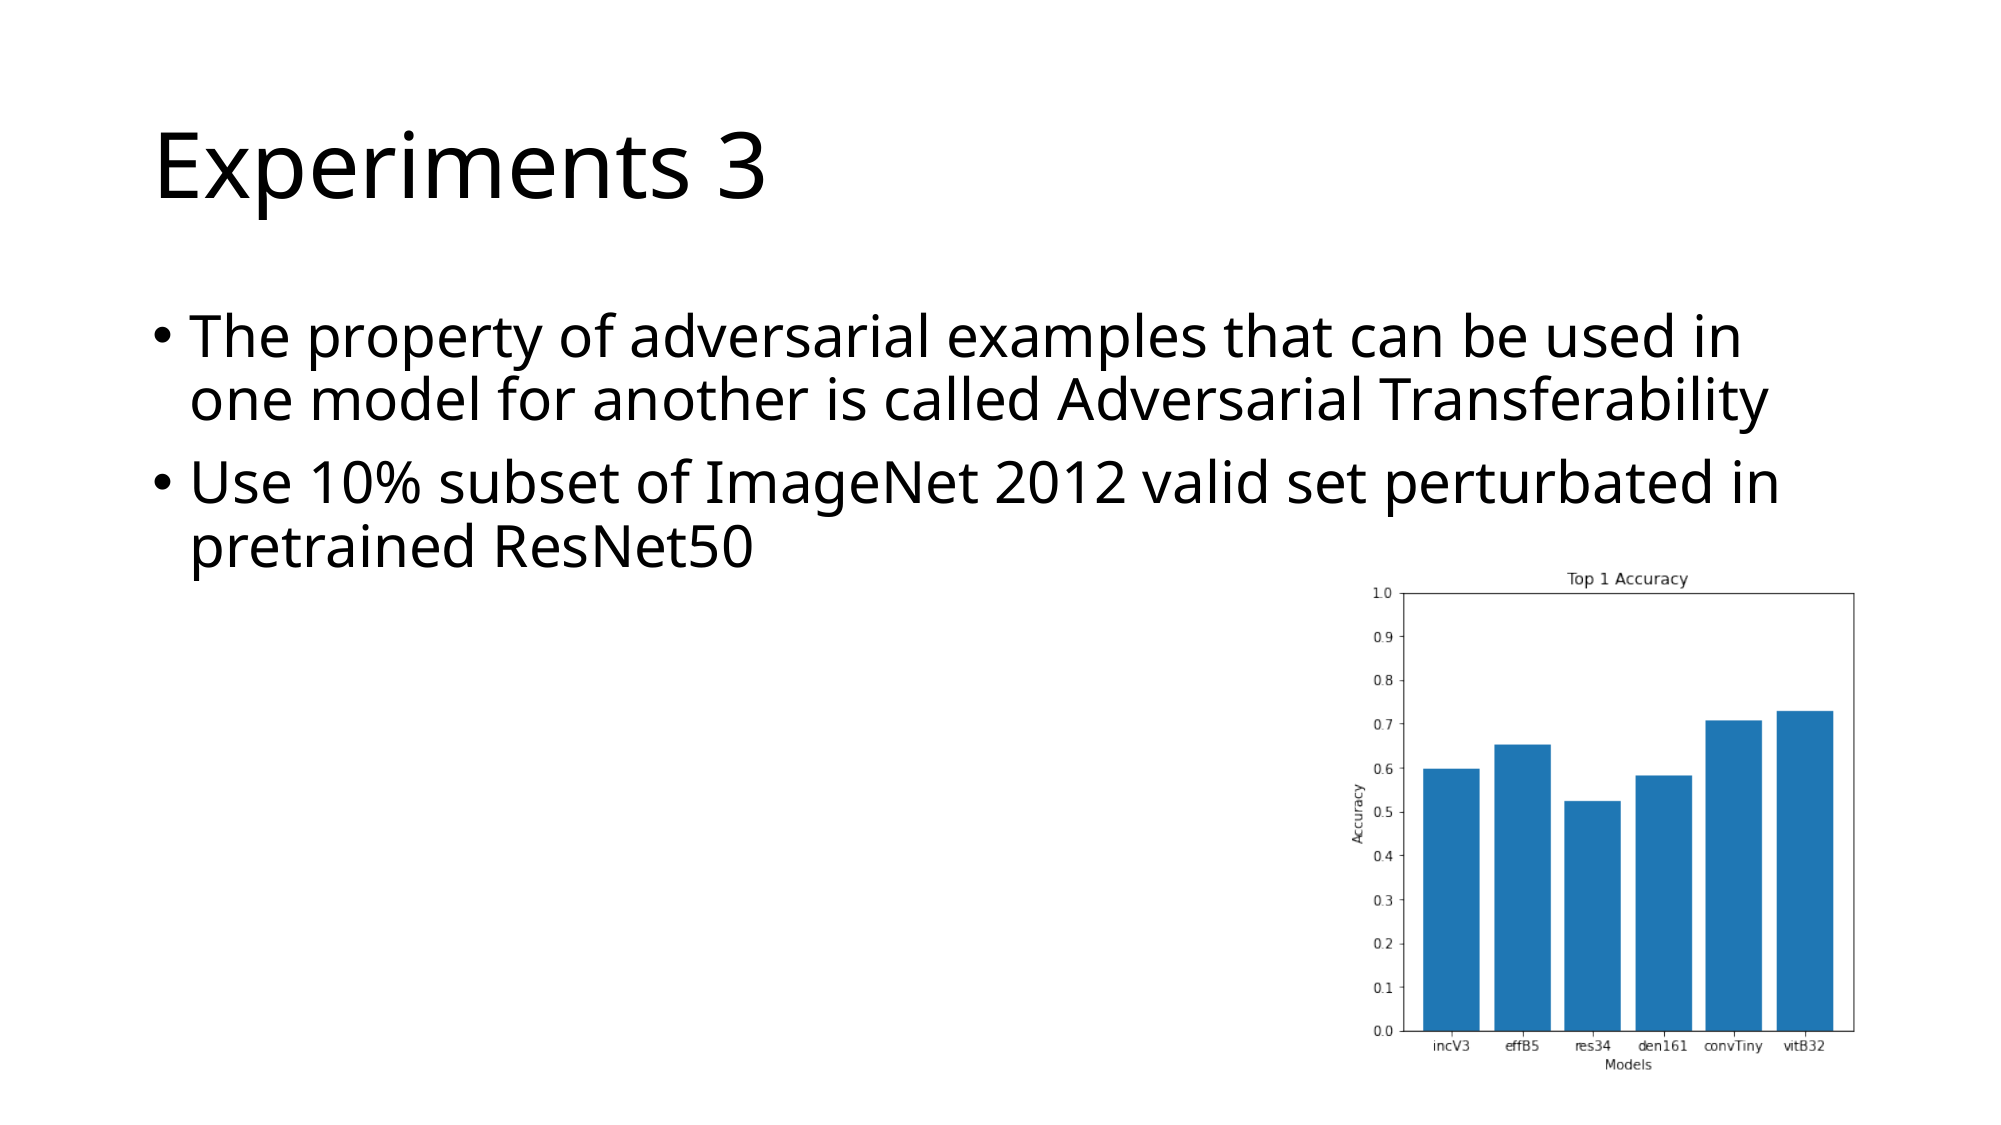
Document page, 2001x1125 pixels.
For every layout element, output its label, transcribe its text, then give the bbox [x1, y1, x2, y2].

list The property of adversarial examples that can be used in one model for another is called Adversarial Transferability Use 10% subset of ImageNet 2012 valid set perturbated in pretrained ResNet50 [137, 299, 1863, 1014]
picture [1344, 562, 1863, 1082]
title Experiments 3 [137, 59, 1863, 278]
